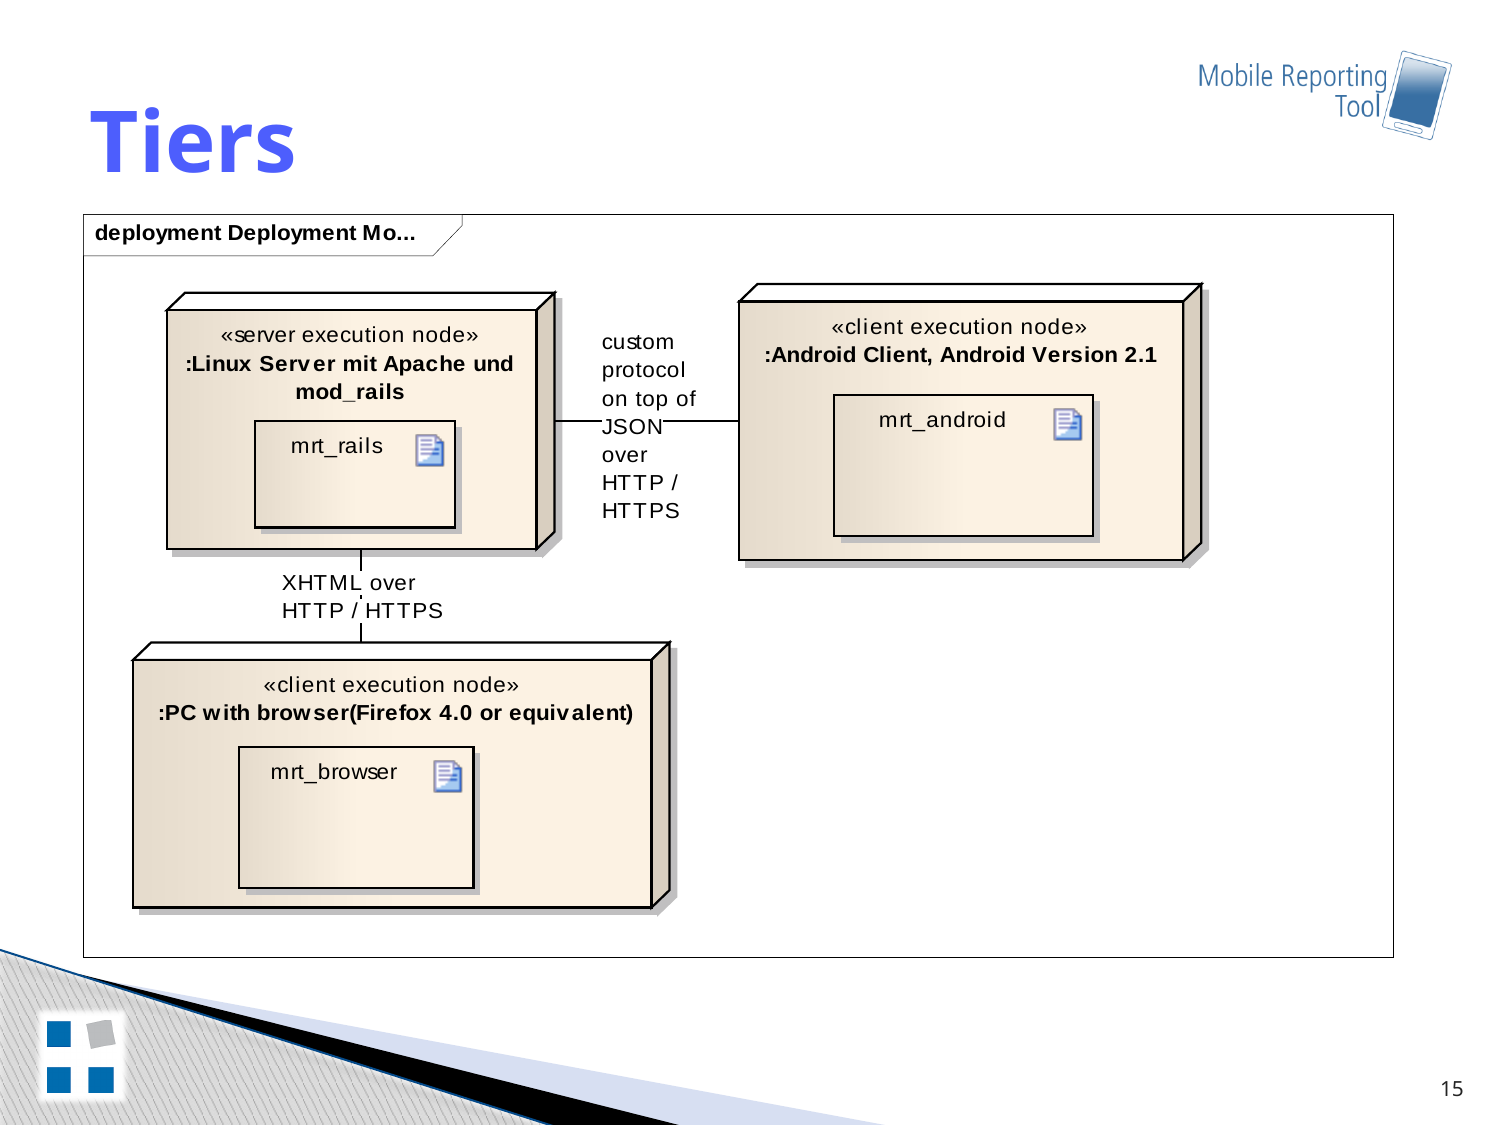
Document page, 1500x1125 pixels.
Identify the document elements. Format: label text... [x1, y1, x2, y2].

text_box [76, 207, 1400, 965]
title Tiers [75, 45, 1425, 233]
slide_number 15 [1418, 1051, 1479, 1112]
picture [1187, 42, 1459, 149]
picture [47, 1020, 117, 1093]
